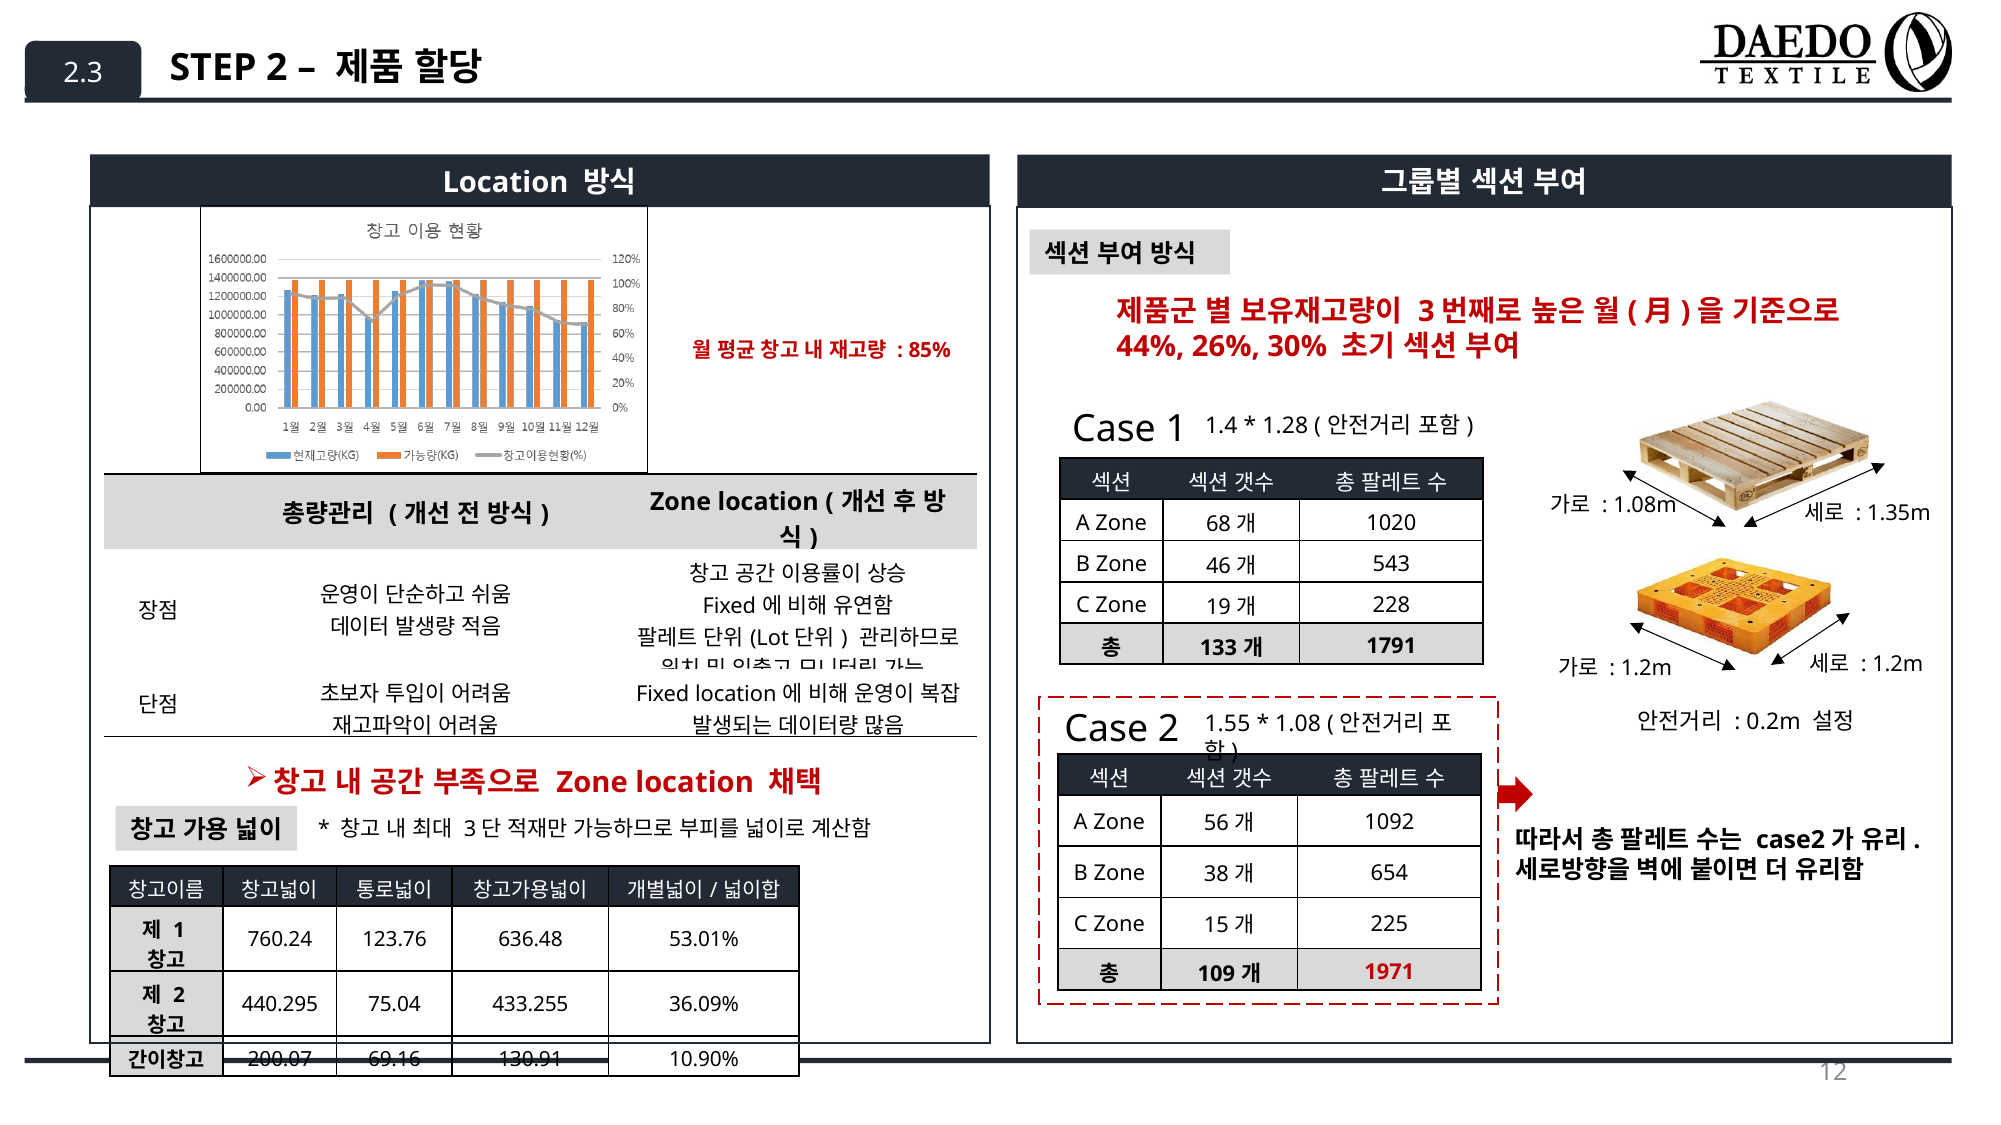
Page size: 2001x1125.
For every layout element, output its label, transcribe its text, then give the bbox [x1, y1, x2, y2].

picture [200, 204, 648, 473]
text_box Location 방식 [89, 153, 991, 205]
table_cell 69.16 [337, 1044, 451, 1075]
text_box [1863, 1057, 1953, 1064]
text_box STEP 2 – 제품 할당 [141, 39, 512, 96]
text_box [1017, 154, 1952, 1043]
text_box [1543, 527, 1939, 688]
table_cell 130.91 [453, 1044, 608, 1075]
slide_number 12 [1412, 1044, 1863, 1103]
text_box 2.3 [23, 39, 143, 103]
text_box [24, 1057, 109, 1064]
text_box [24, 97, 1953, 104]
text_box 월 평균 창고 내 재고량 : 85% [677, 329, 966, 369]
table_cell 200.07 [224, 1044, 336, 1075]
table_cell 10.90% [609, 1044, 798, 1075]
text_box [800, 1057, 1412, 1064]
text_box [89, 205, 991, 1044]
table_cell 간이창고 [111, 1044, 222, 1075]
picture [1700, 12, 1952, 92]
